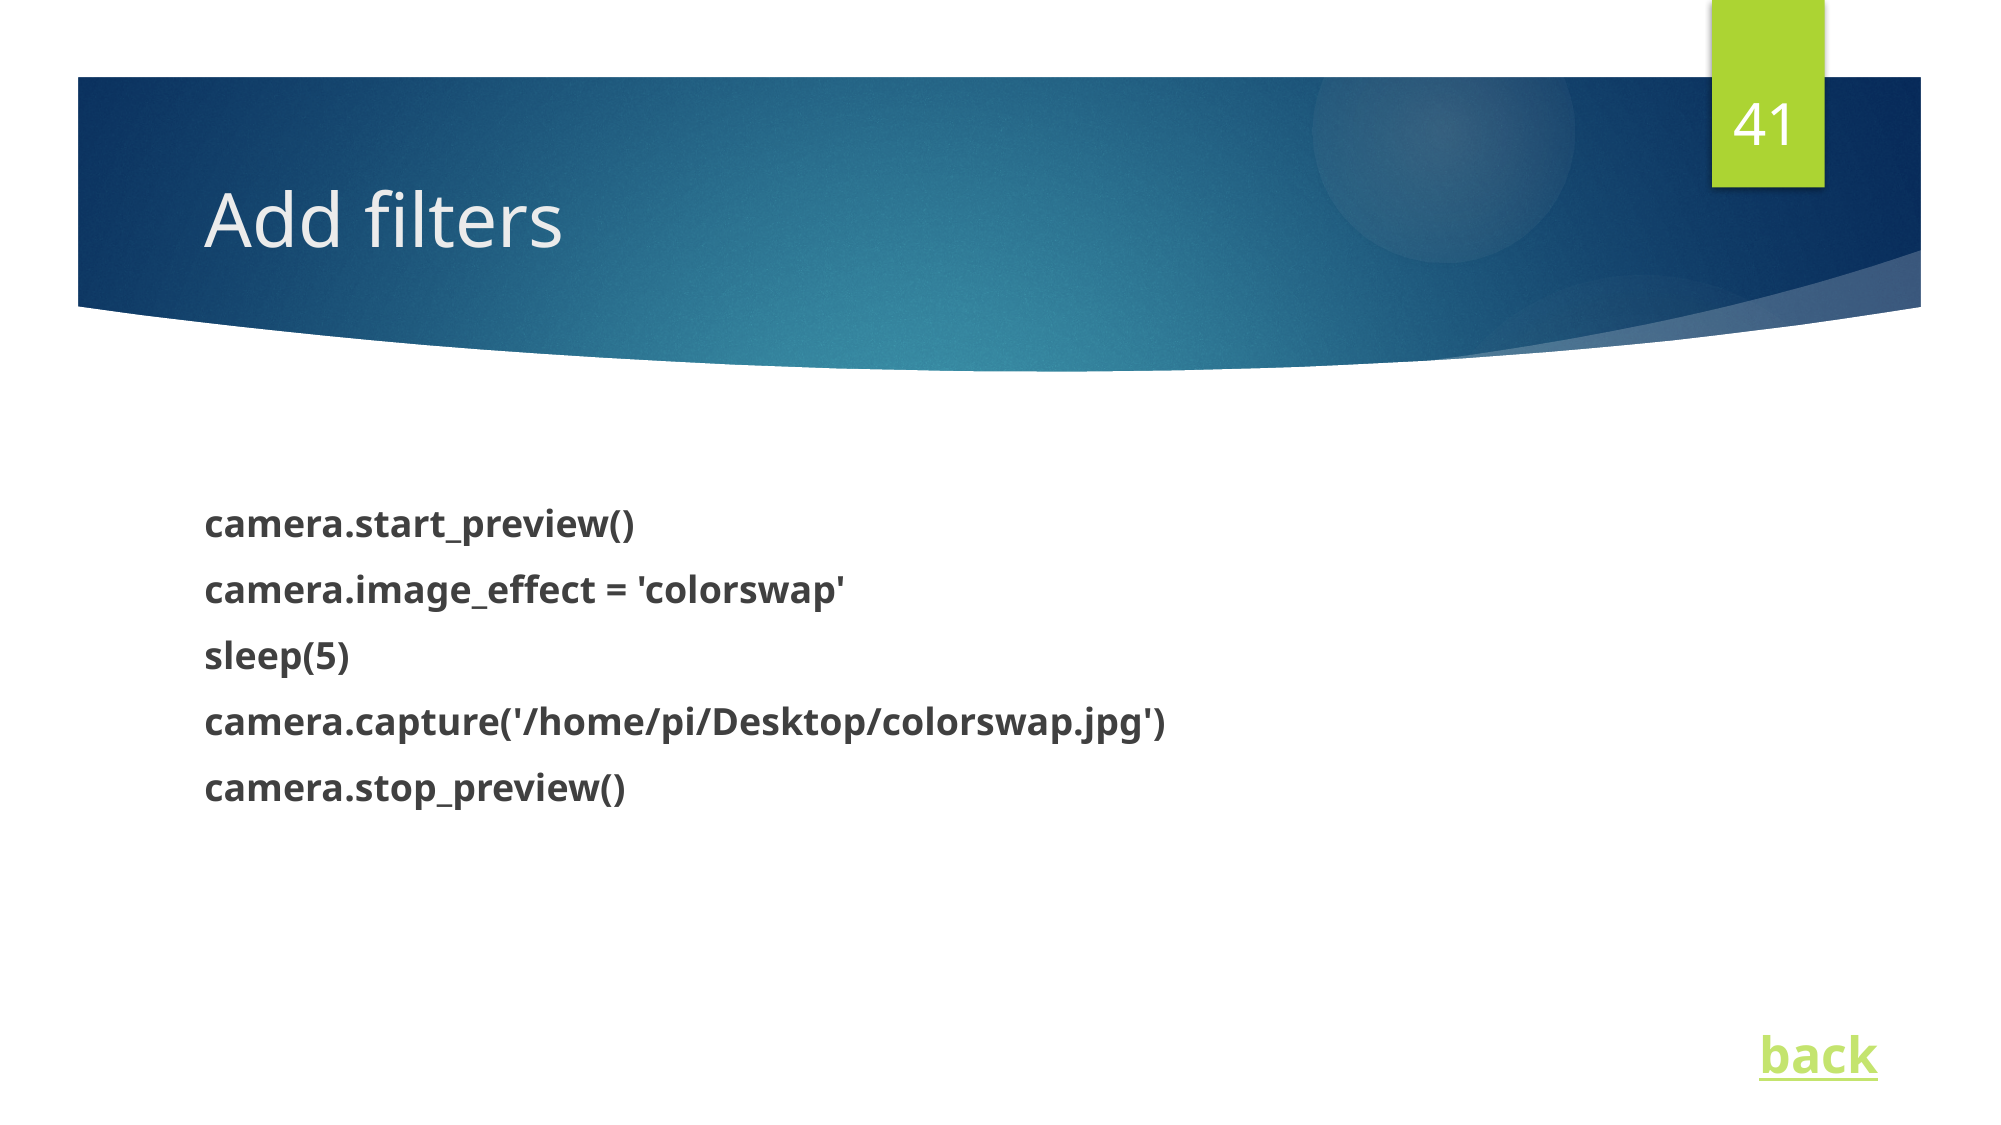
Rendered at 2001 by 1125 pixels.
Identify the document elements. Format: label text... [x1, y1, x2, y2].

slide_number 41 [1698, 48, 1836, 175]
text_box back [1744, 1016, 1894, 1100]
title Add filters [189, 159, 1627, 276]
list camera.start_preview() camera.image_effect = 'colorswap' sleep(5) camera.capture('/home/pi/Desktop/colorswap.jpg') camera.stop_preview() [189, 427, 1627, 988]
